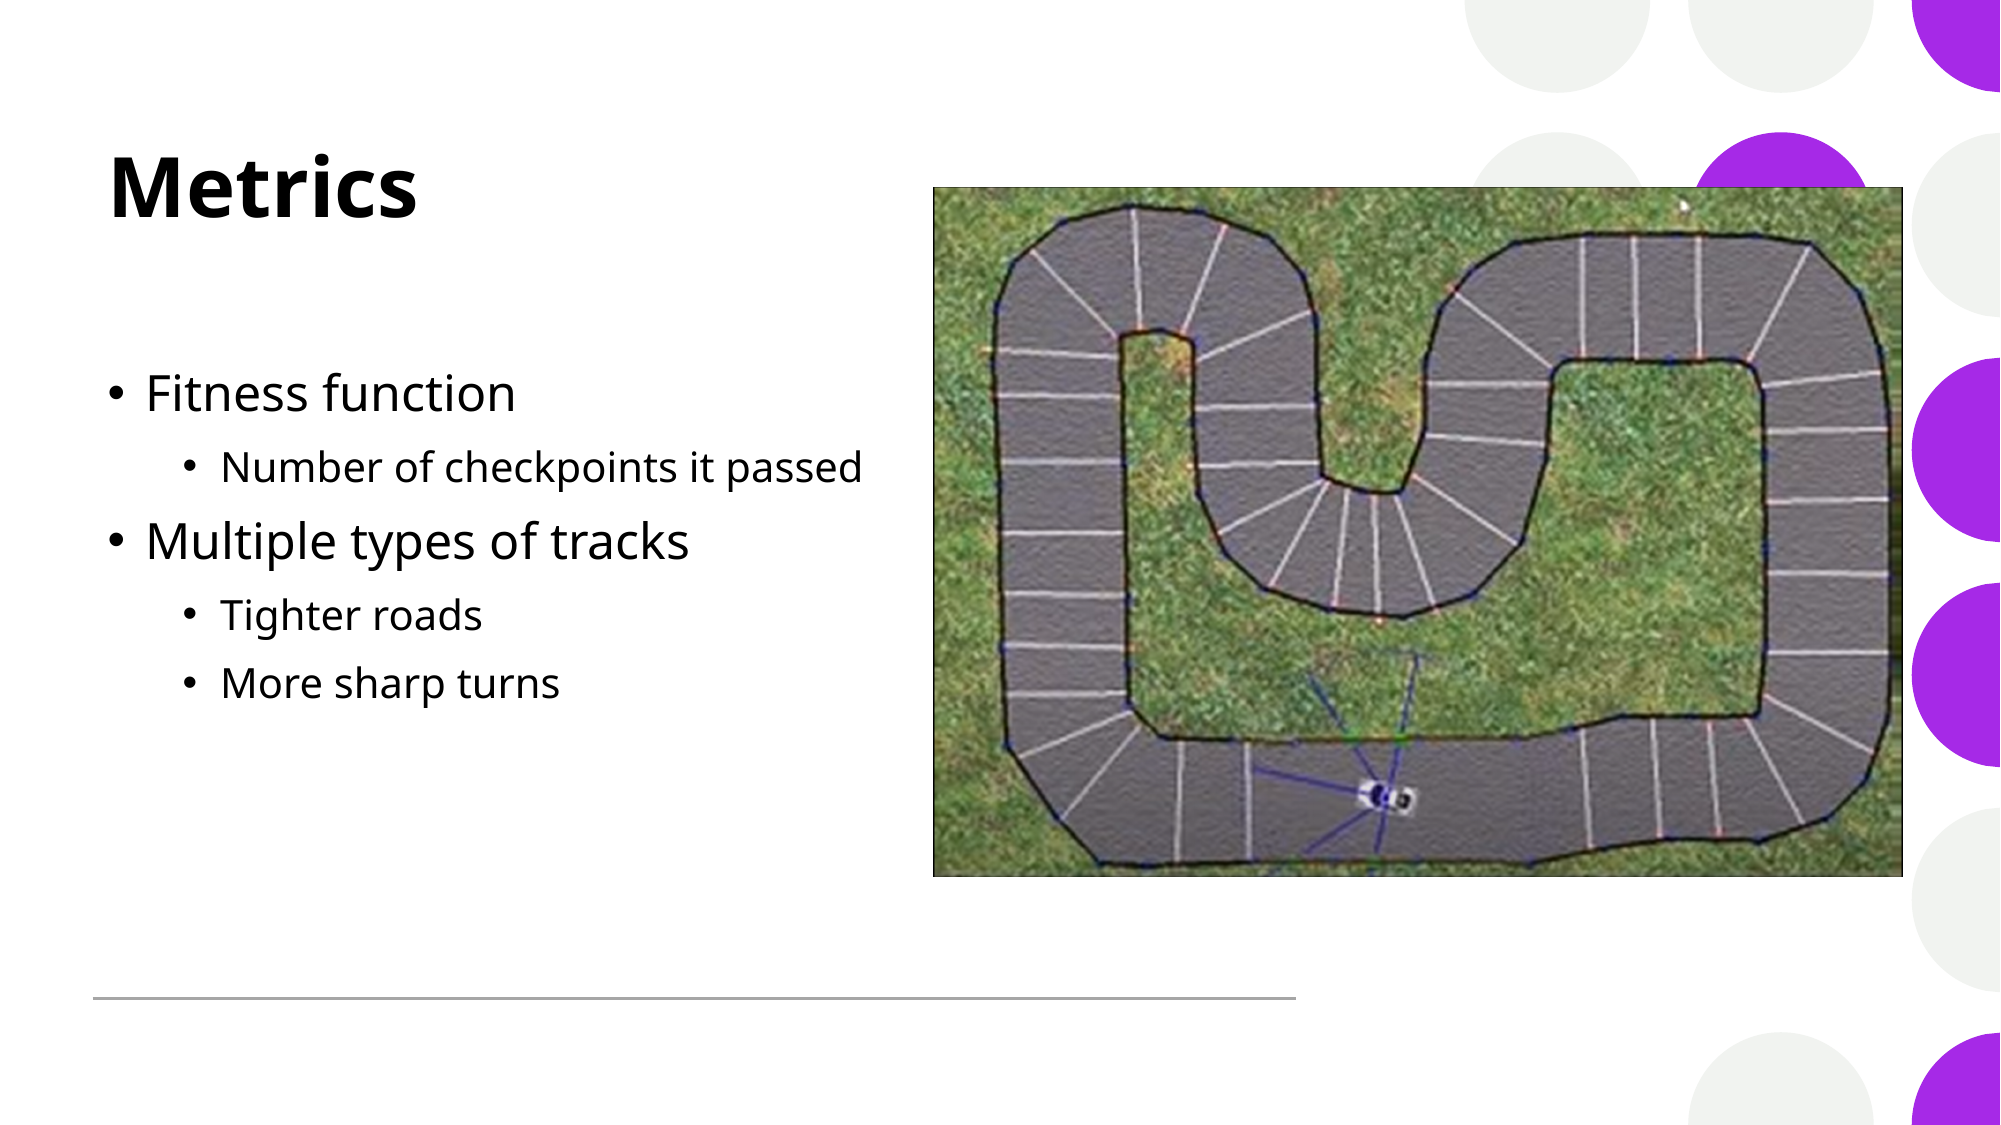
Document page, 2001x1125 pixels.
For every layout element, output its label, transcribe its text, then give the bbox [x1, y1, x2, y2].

title Metrics [92, 126, 1297, 335]
picture [933, 187, 1903, 877]
list Fitness function Number of checkpoints it passed Multiple types of tracks Tighter roads More sharp turns [92, 354, 920, 946]
